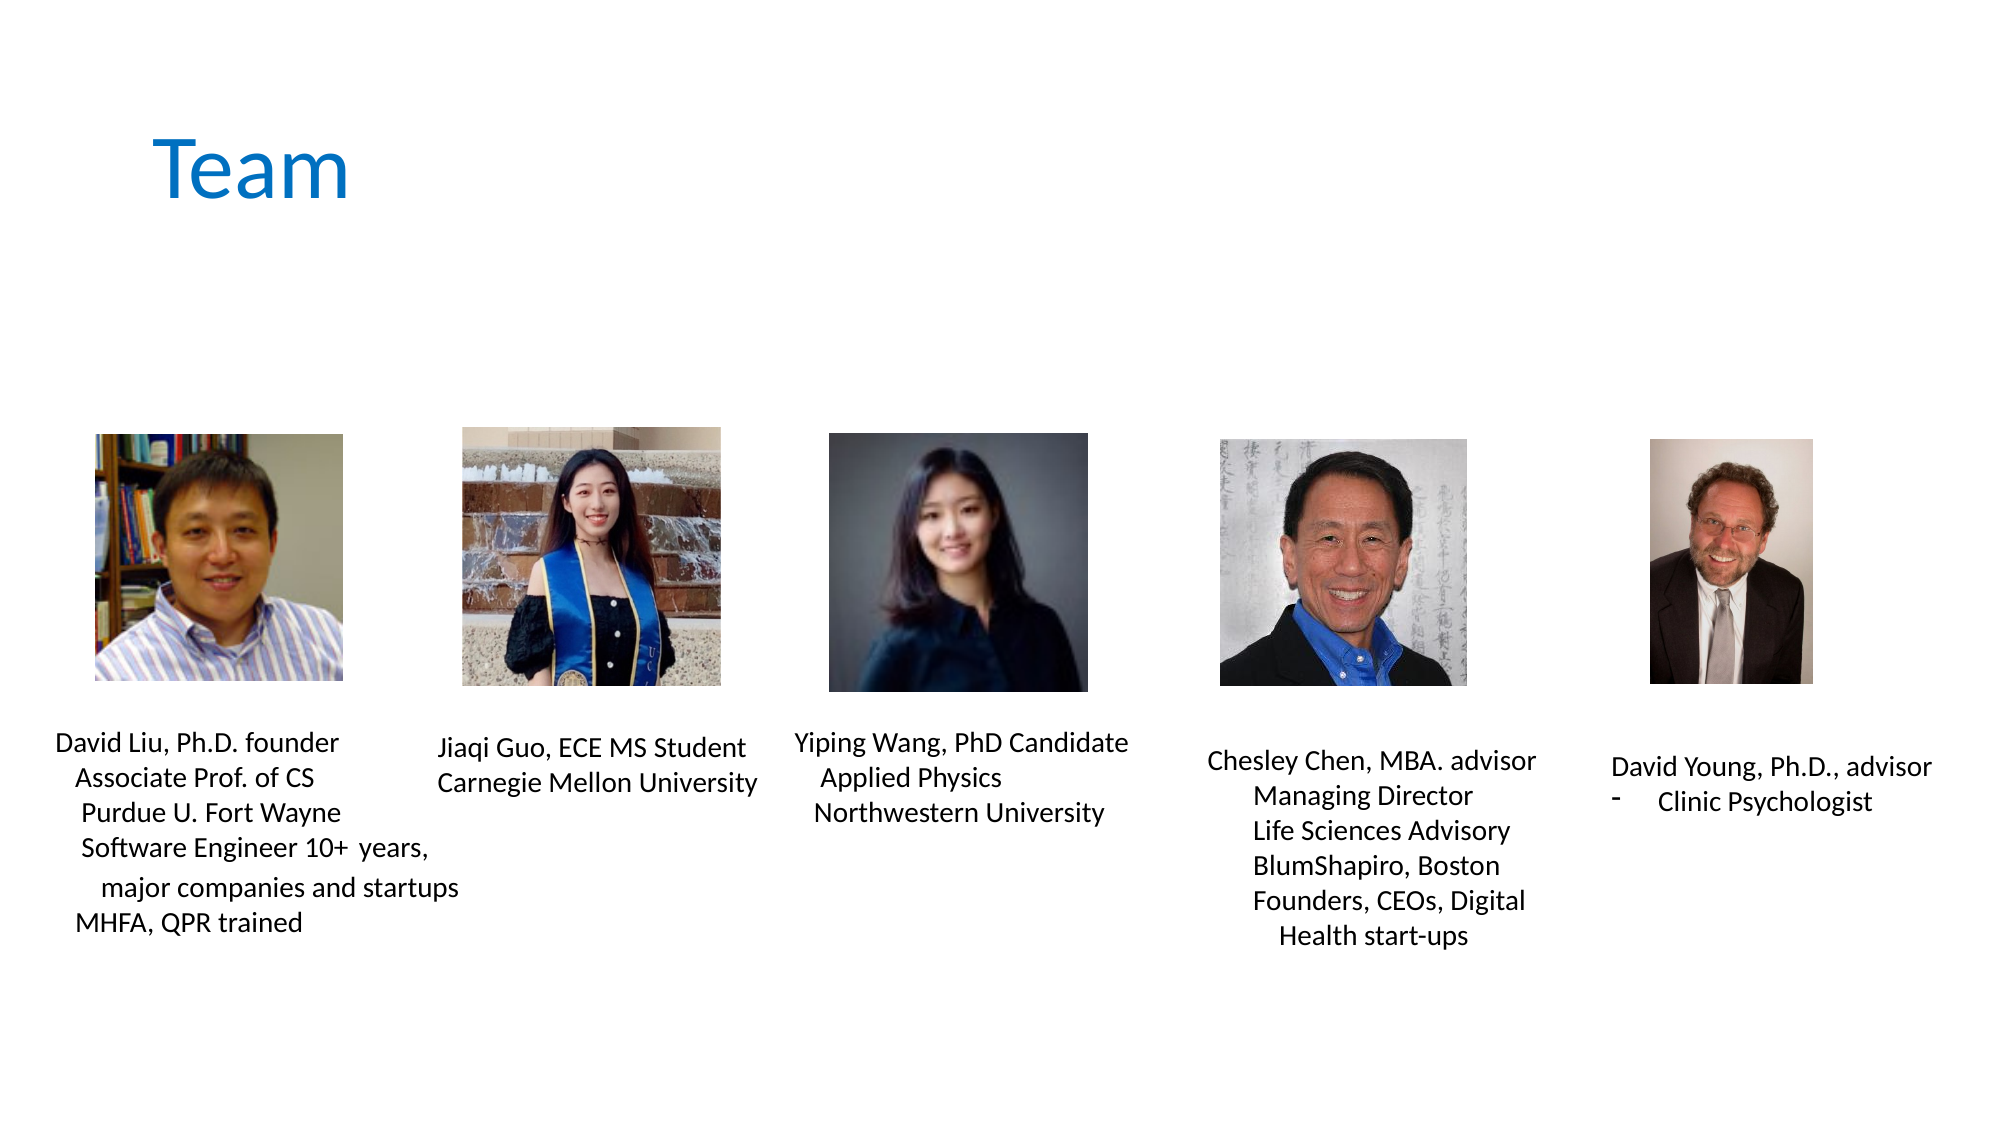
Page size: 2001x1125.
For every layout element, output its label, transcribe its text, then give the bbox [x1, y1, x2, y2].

text_box Chesley Chen, MBA. advisor Managing Director Life Sciences Advisory BlumShapiro, Boston Founders, CEOs, Digital Health start-ups [1192, 733, 1626, 959]
picture [1650, 439, 1813, 684]
text_box David Young, Ph.D., advisor Clinic Psychologist [1596, 740, 2000, 825]
title Team [137, 59, 1863, 278]
text_box David Liu, Ph.D. founder Associate Prof. of CS Purdue U. Fort Wayne Software Engineer 10+ years, major companies and startups MHFA, QPR trained [40, 716, 507, 946]
picture [95, 434, 343, 681]
text_box Yiping Wang, PhD Candidate Applied Physics Northwestern University [779, 716, 1213, 836]
text_box Jiaqi Guo, ECE MS Student Carnegie Mellon University [422, 721, 779, 806]
picture [1220, 439, 1467, 686]
picture [829, 433, 1088, 692]
picture [462, 427, 721, 686]
